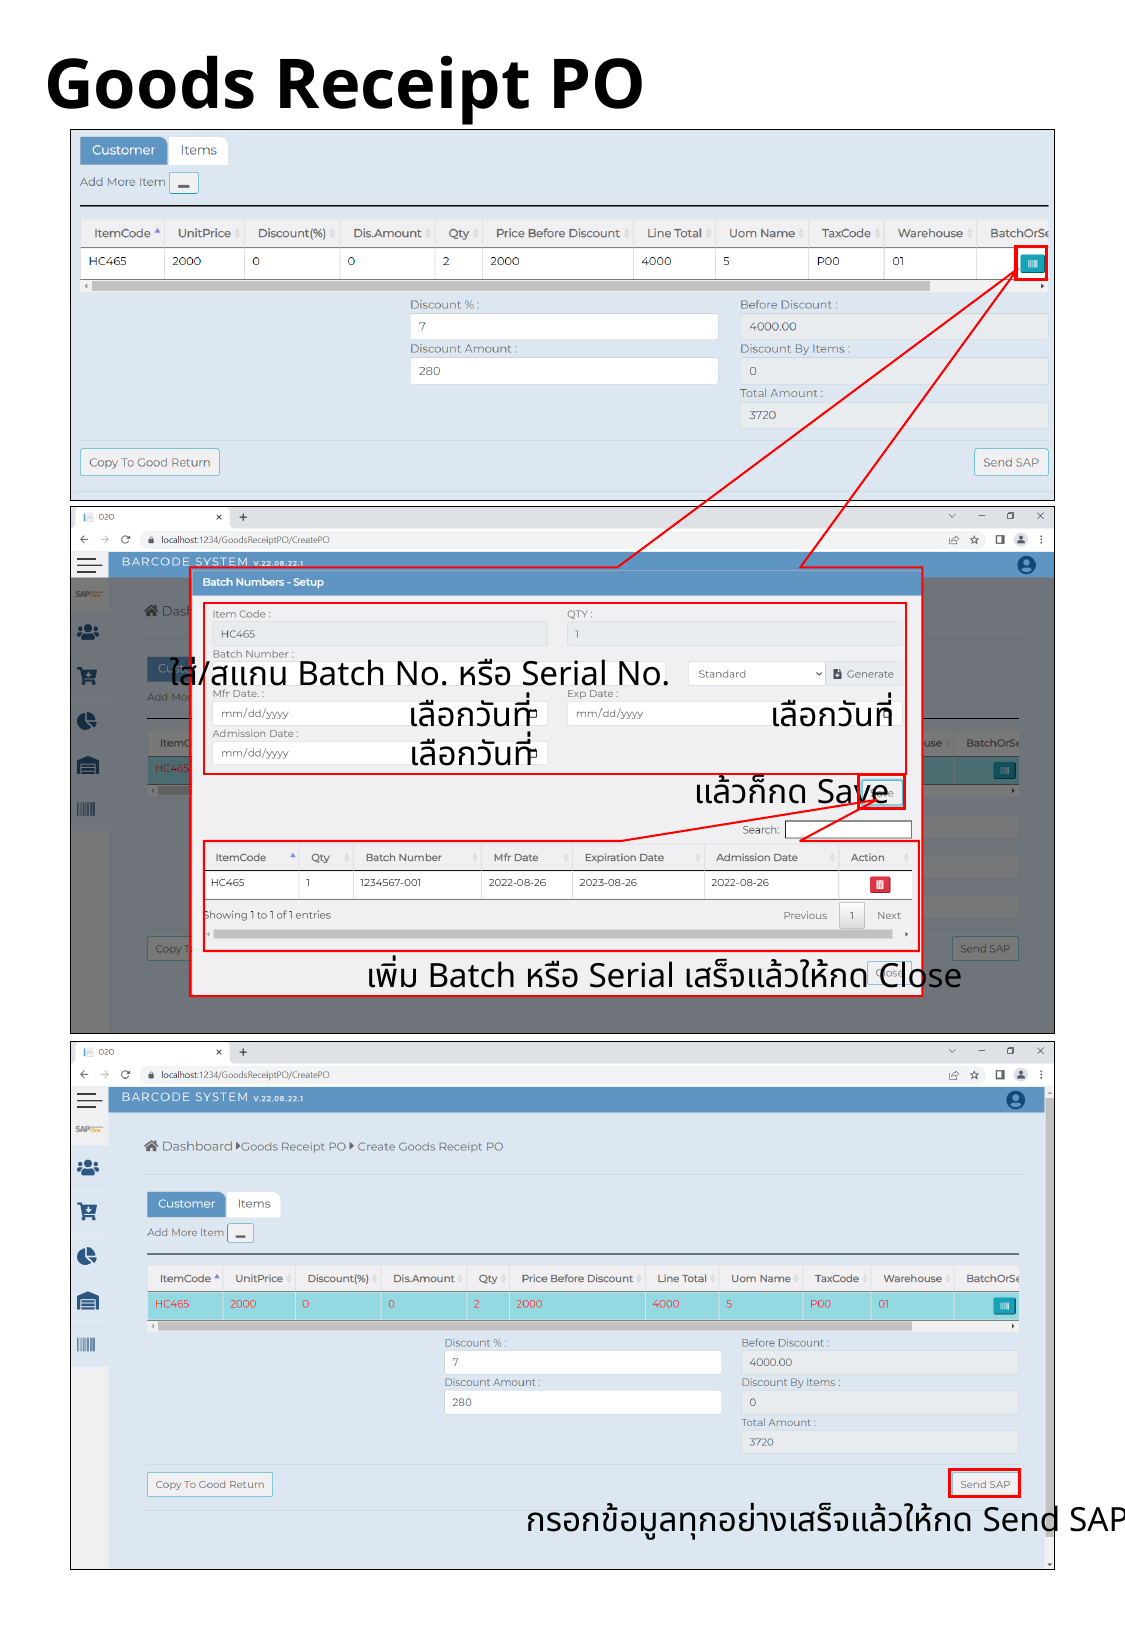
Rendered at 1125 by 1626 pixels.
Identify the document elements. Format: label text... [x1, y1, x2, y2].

text_box [697, 501, 850, 506]
text_box Goods Receipt PO [29, 32, 796, 130]
picture [70, 1041, 1055, 1570]
picture [70, 129, 1055, 501]
picture [70, 506, 1055, 1034]
text_box กรอกข้อมูลทุกอย่างเสร็จแล้วให้กด Send SAP [1055, 1490, 1125, 1545]
